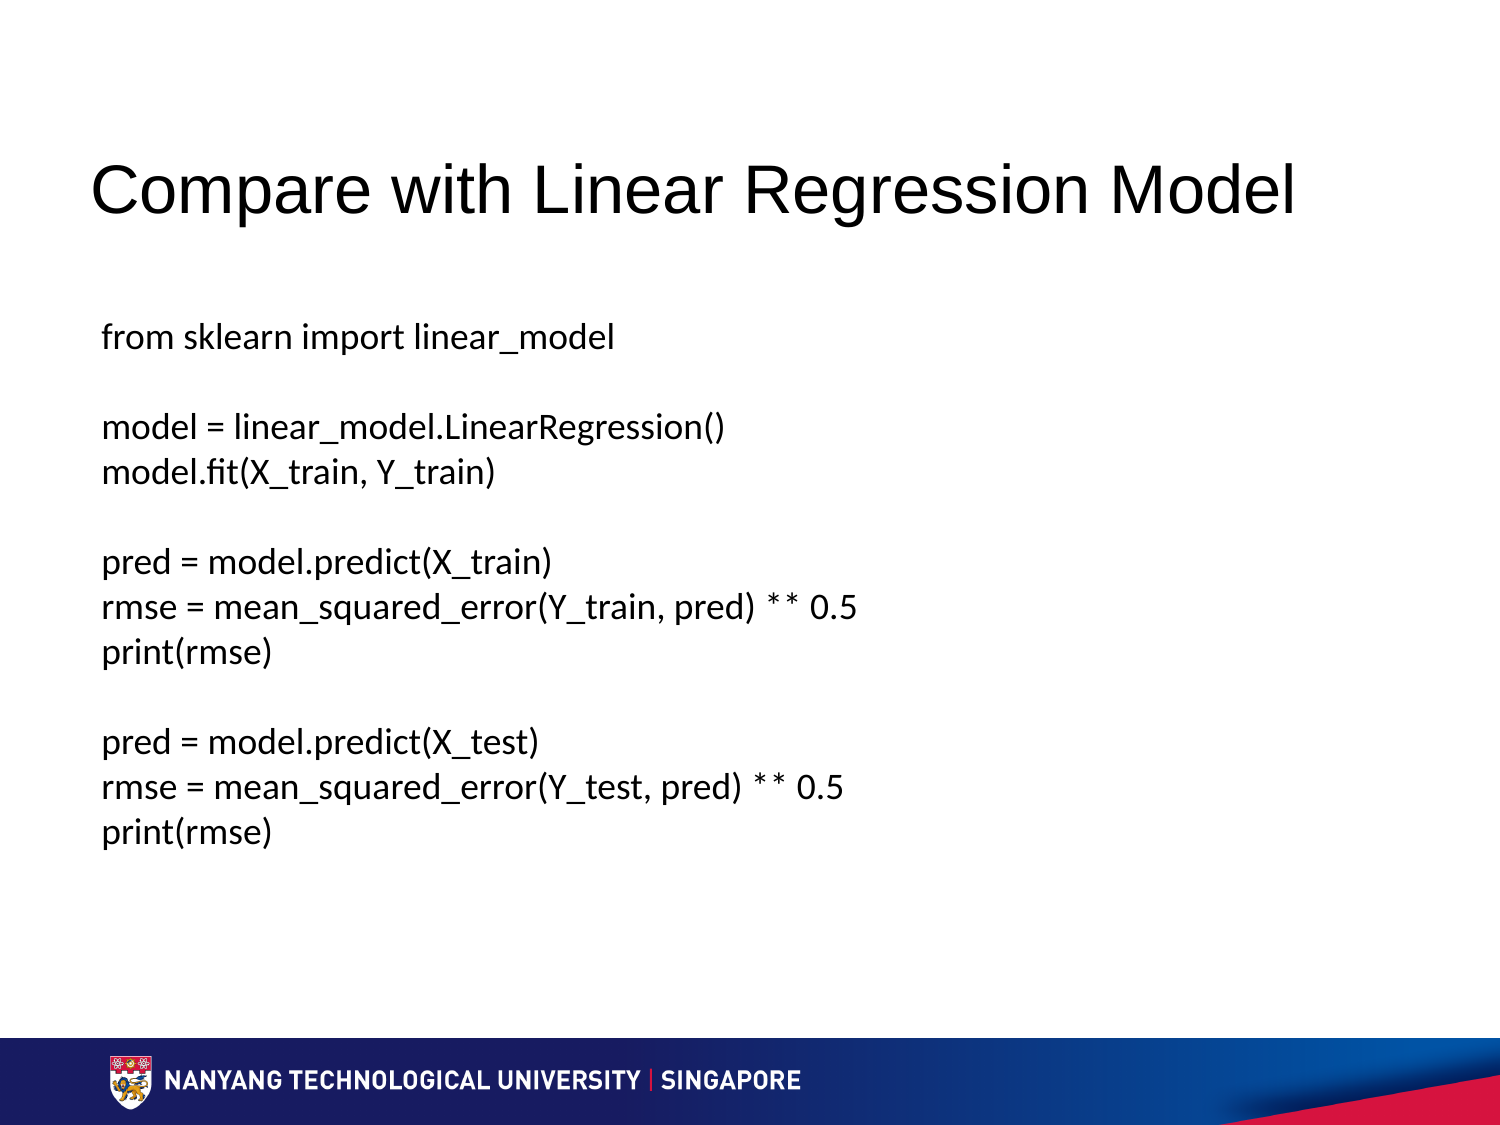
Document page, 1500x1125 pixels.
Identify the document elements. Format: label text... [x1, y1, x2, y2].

picture [0, 1038, 1500, 1125]
text_box from sklearn import linear_model model = linear_model.LinearRegression() model.fit(X_train, Y_train) pred = model.predict(X_train) rmse = mean_squared_error(Y_train, pred) ** 0.5 print(rmse) pred = model.predict(X_test) rmse = mean_squared_error(Y_test, pred) ** 0.5 print(rmse) [86, 304, 1249, 995]
title Compare with Linear Regression Model [75, 92, 1425, 280]
